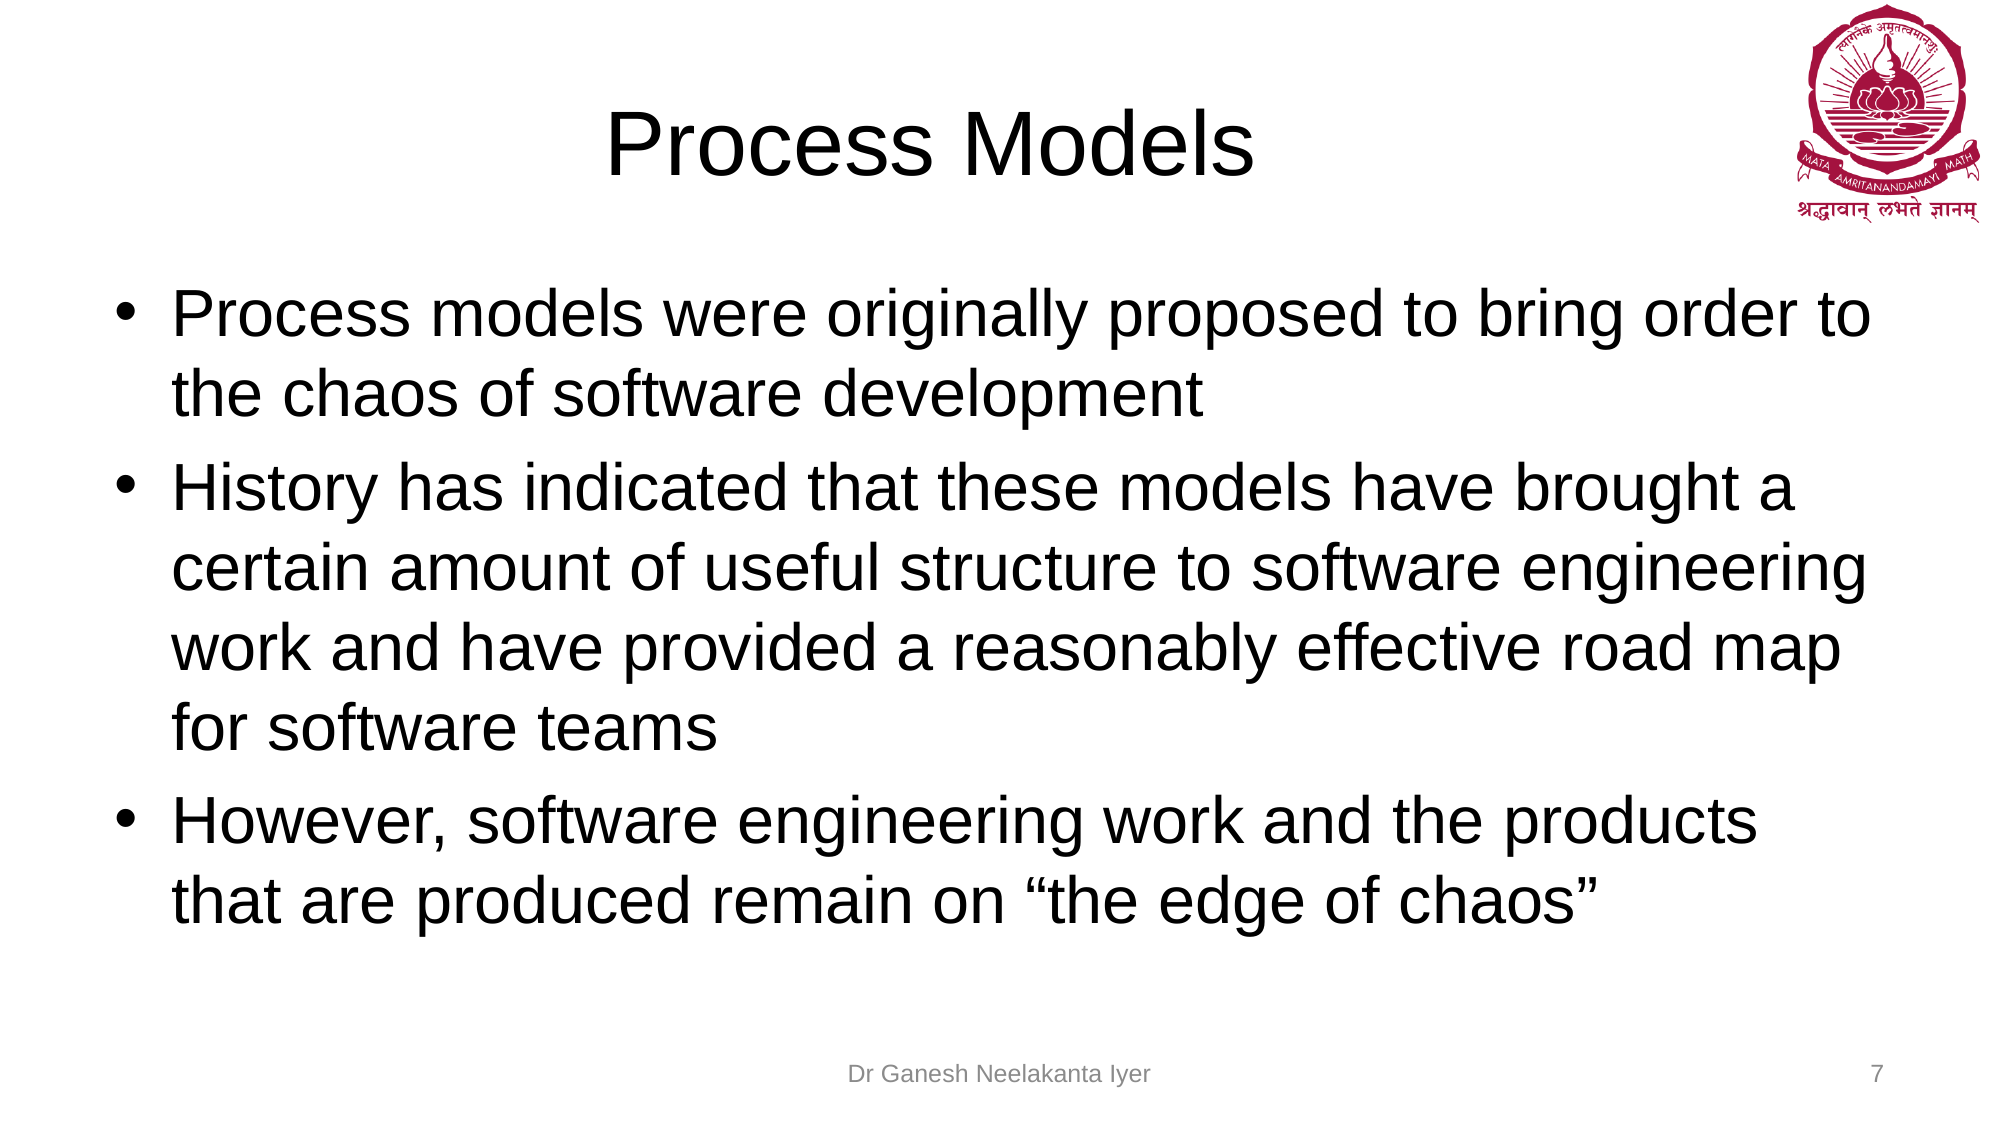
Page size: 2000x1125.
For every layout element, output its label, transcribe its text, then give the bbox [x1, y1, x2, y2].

footer Dr Ganesh Neelakanta Iyer [683, 1042, 1317, 1103]
slide_number 7 [1432, 1042, 1900, 1103]
list Process models were originally proposed to bring order to the chaos of software development History has indicated that these models have brought a certain amount of useful structure to software engineering work and have provided a reasonably effective road map for software teams However, software engineering work and the products that are produced remain on “the edge of chaos” [99, 262, 1900, 1005]
picture [1776, 1, 2000, 225]
title Process Models [99, 45, 1763, 233]
